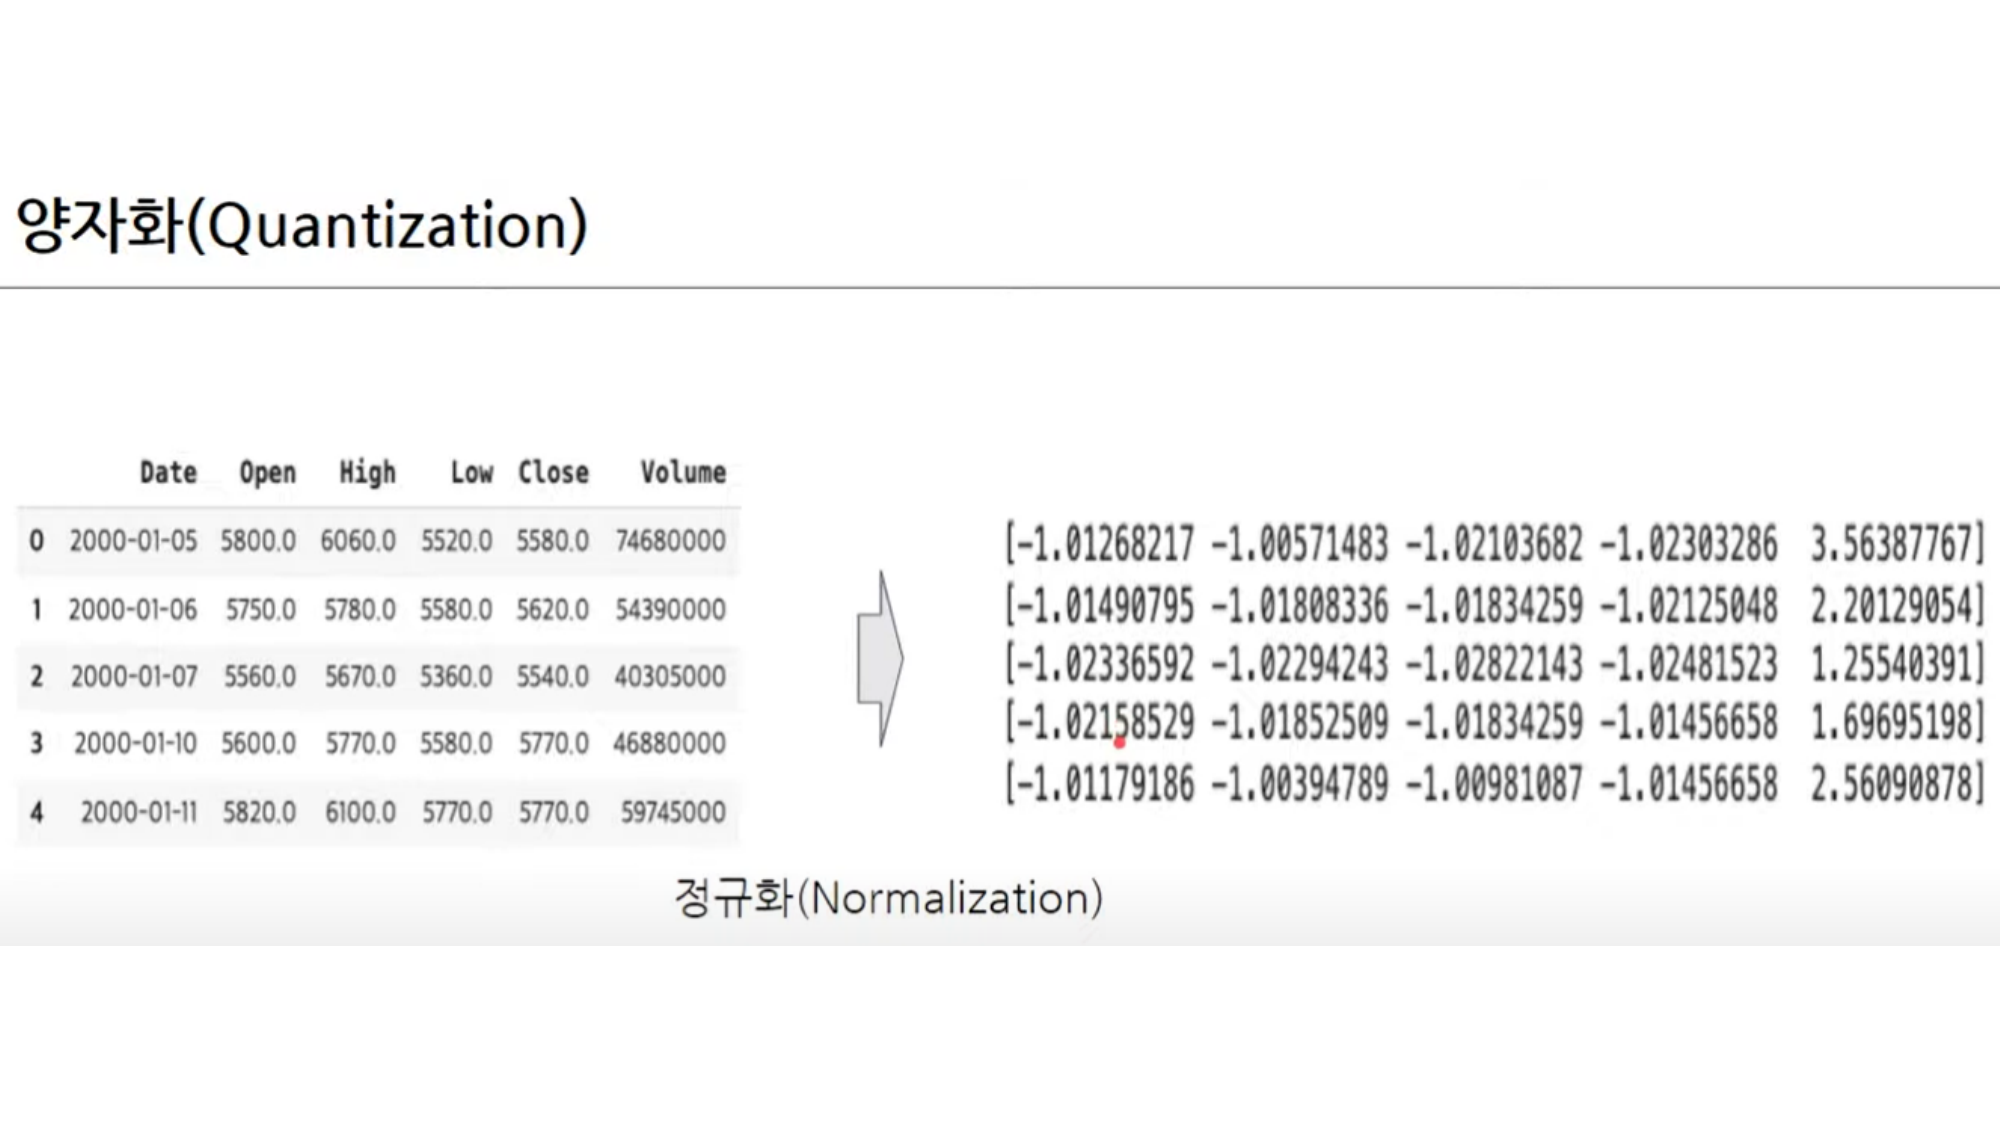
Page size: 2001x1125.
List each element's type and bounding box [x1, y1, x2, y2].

picture [0, 179, 2000, 946]
